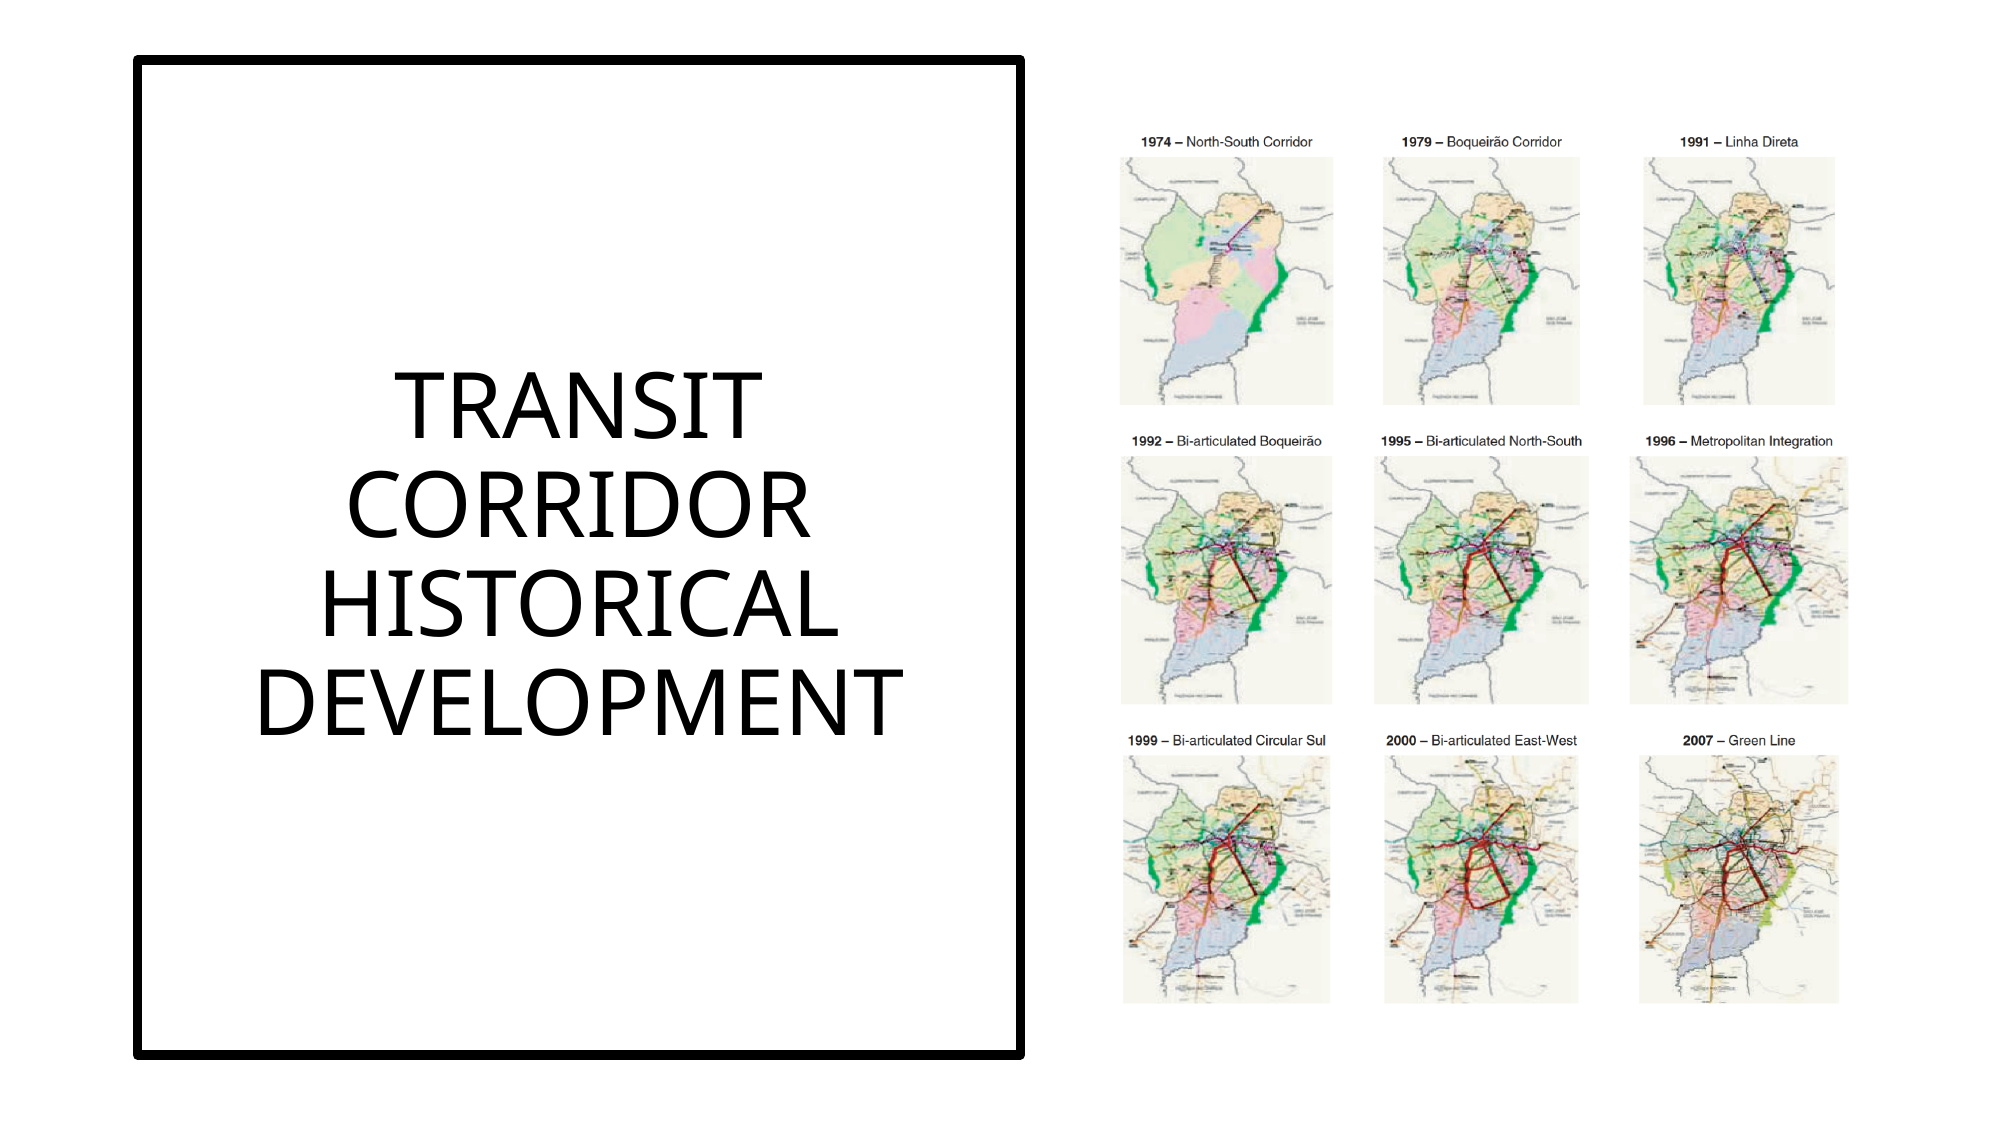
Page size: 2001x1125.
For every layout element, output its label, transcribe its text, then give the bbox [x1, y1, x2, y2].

title TRANSIT CORRIDOR HISTORICAL DEVELOPMENT [137, 59, 1021, 1055]
picture [1088, 105, 1875, 1020]
